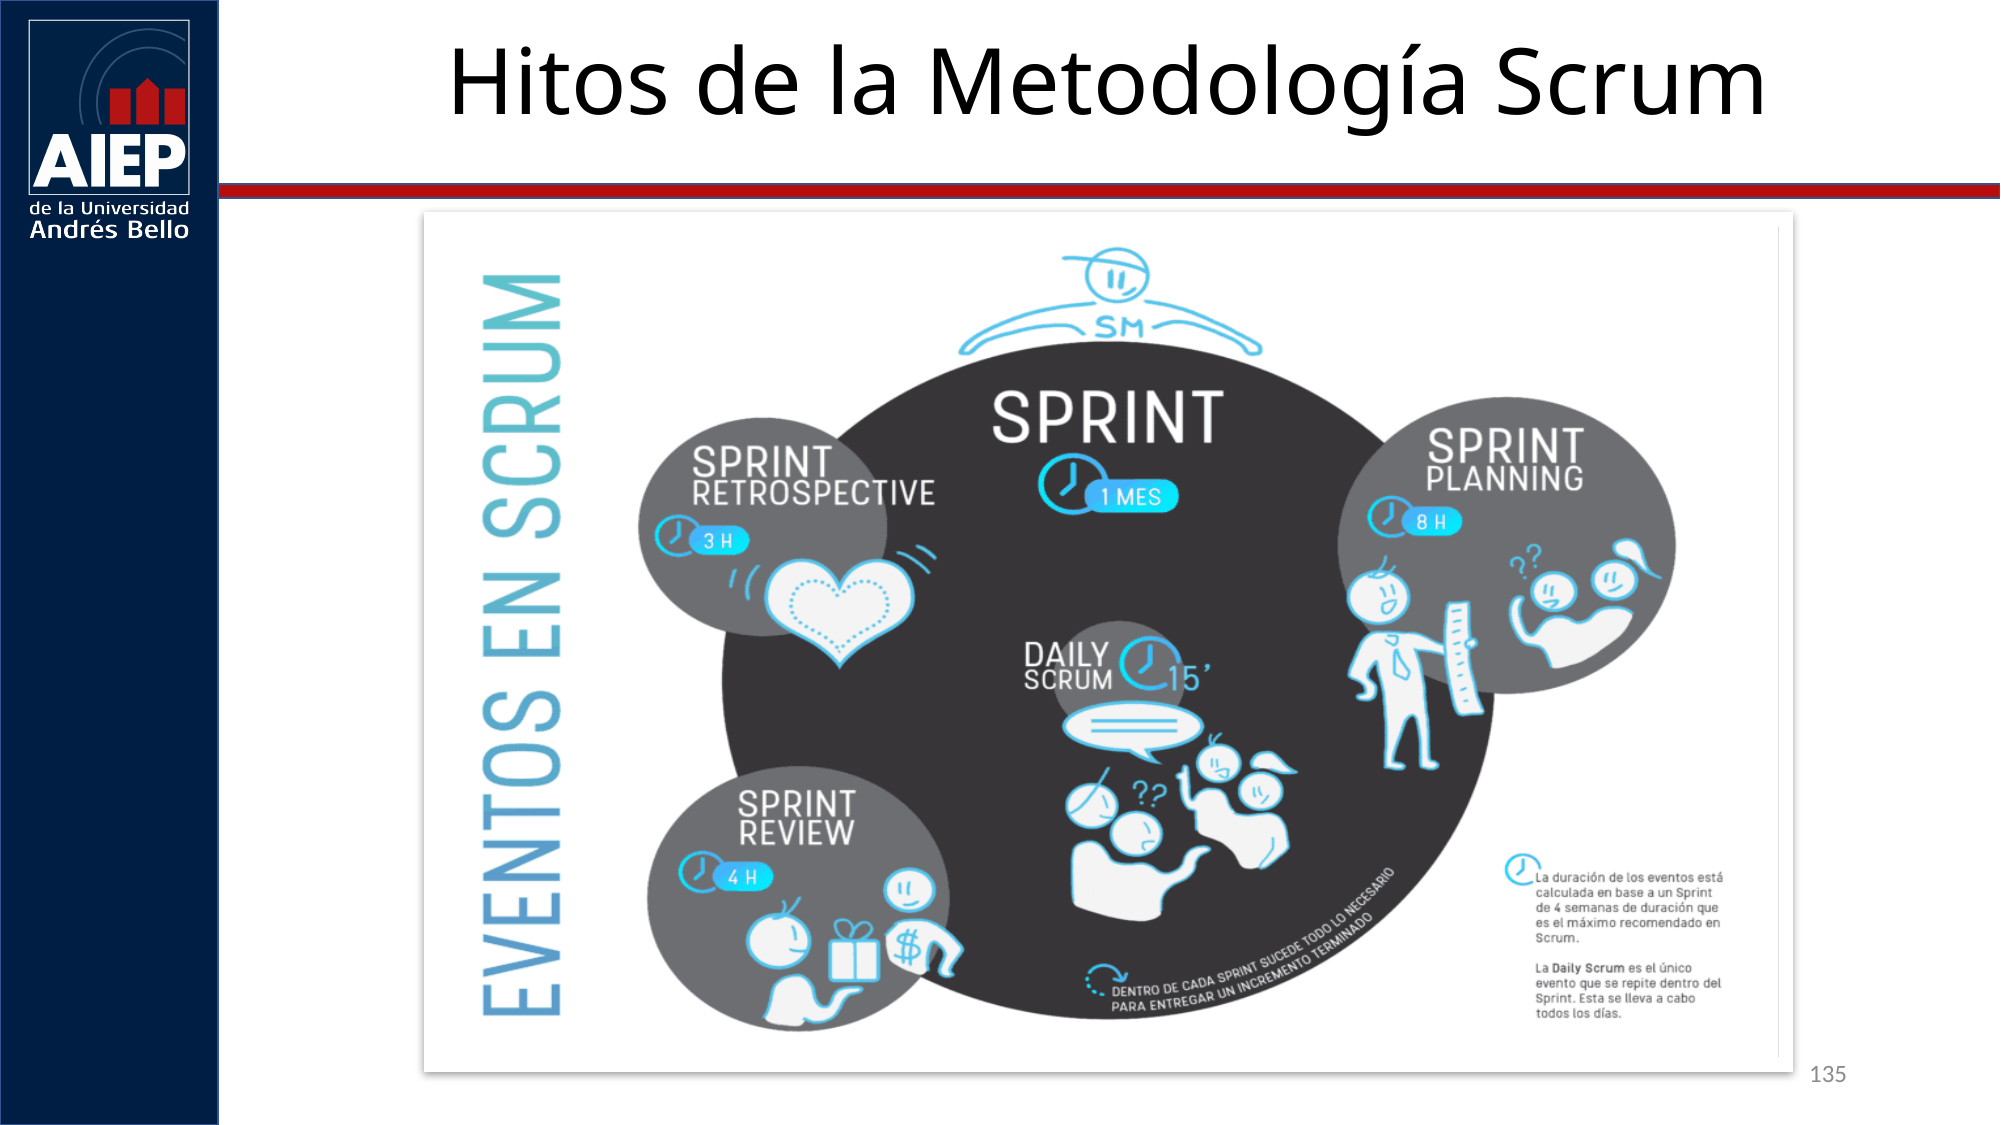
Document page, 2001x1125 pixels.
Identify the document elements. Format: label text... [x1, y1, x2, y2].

text_box [0, 0, 219, 1125]
slide_number 135 [1412, 1042, 1863, 1103]
picture [19, 12, 199, 246]
text_box Hitos de la Metodología Scrum [239, 28, 1978, 156]
text_box [217, 183, 2000, 199]
picture [438, 226, 1779, 1057]
